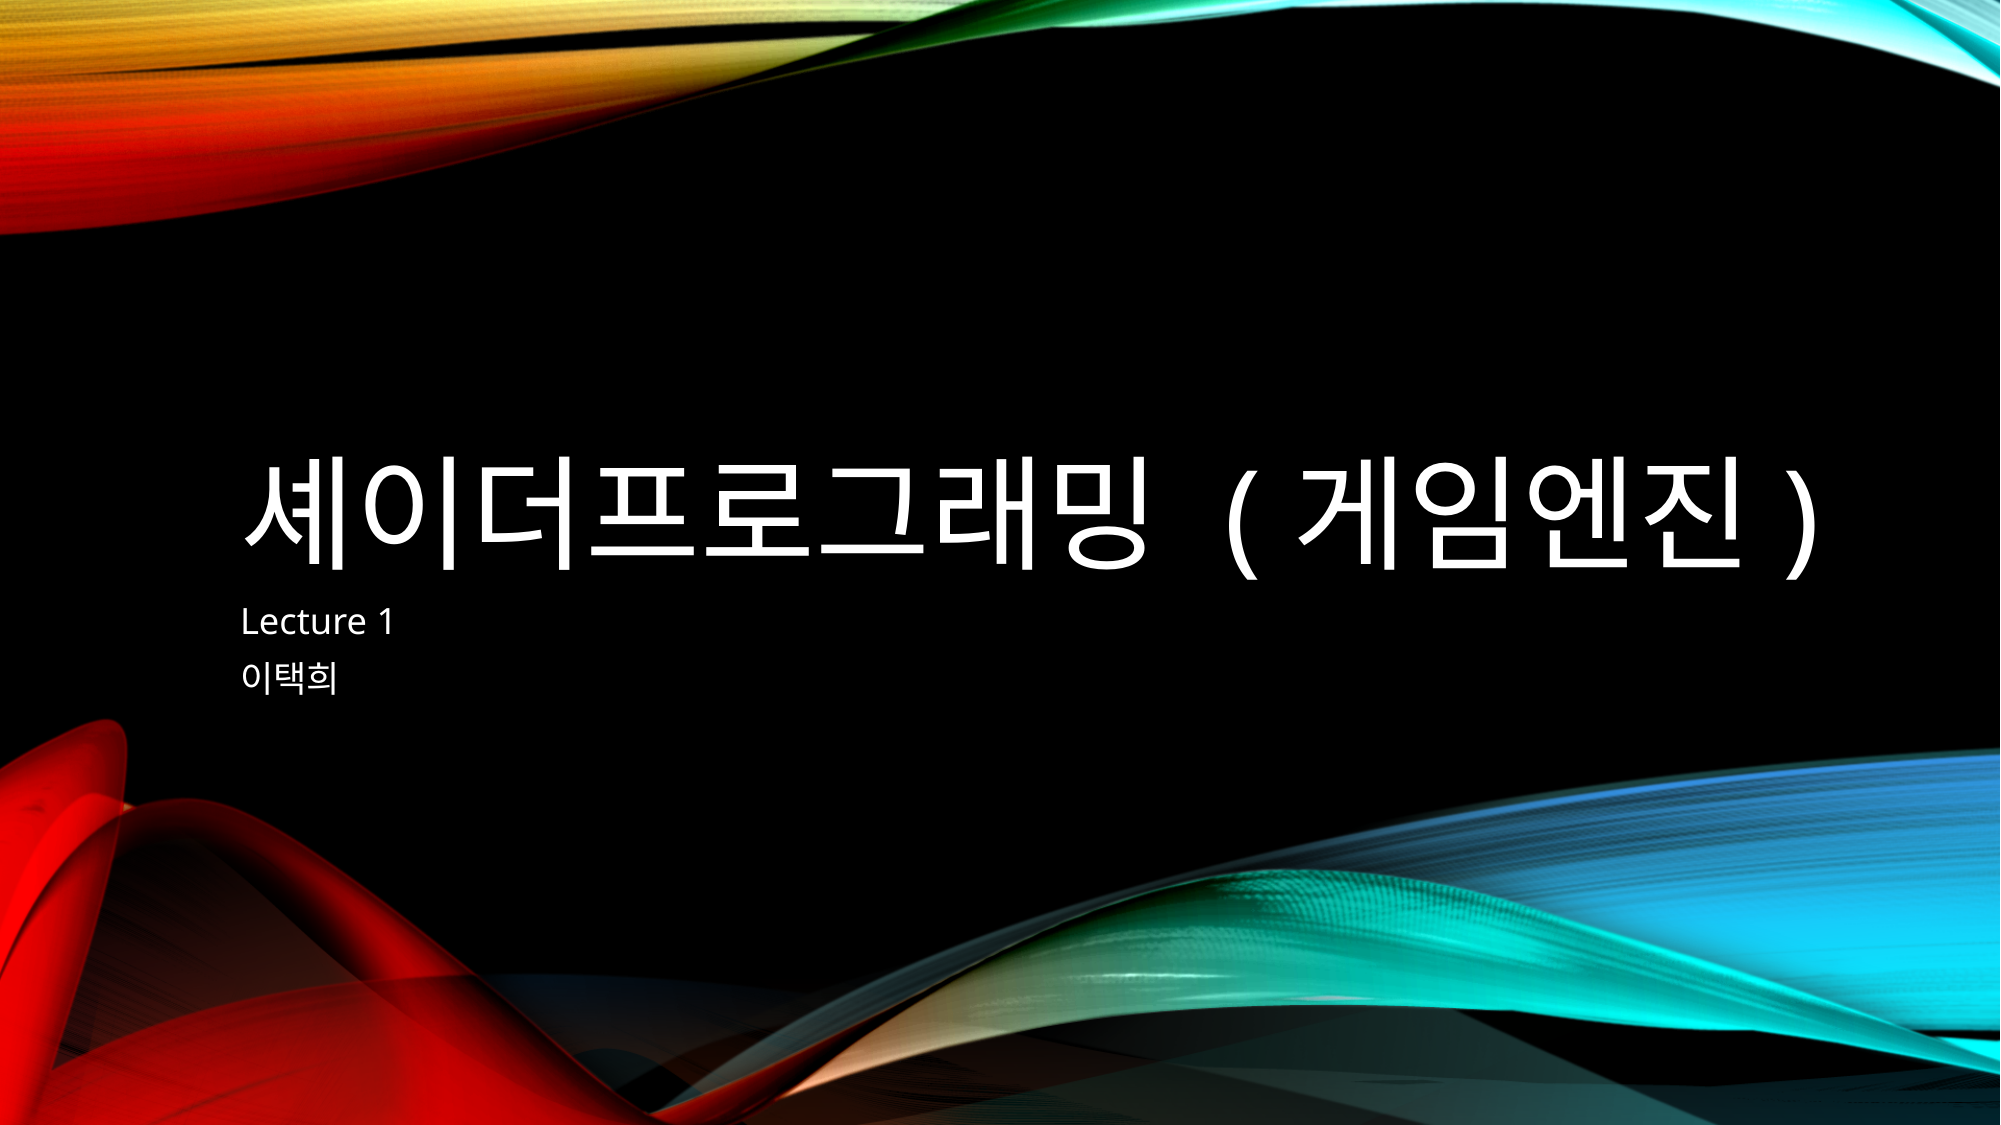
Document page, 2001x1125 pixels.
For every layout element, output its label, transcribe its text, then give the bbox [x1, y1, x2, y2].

picture [0, 717, 2000, 1125]
subtitle Lecture 1 이택희 [225, 595, 1775, 709]
title 셰이더프로그래밍 (게임엔진) [225, 295, 1839, 596]
picture [0, 0, 2000, 237]
